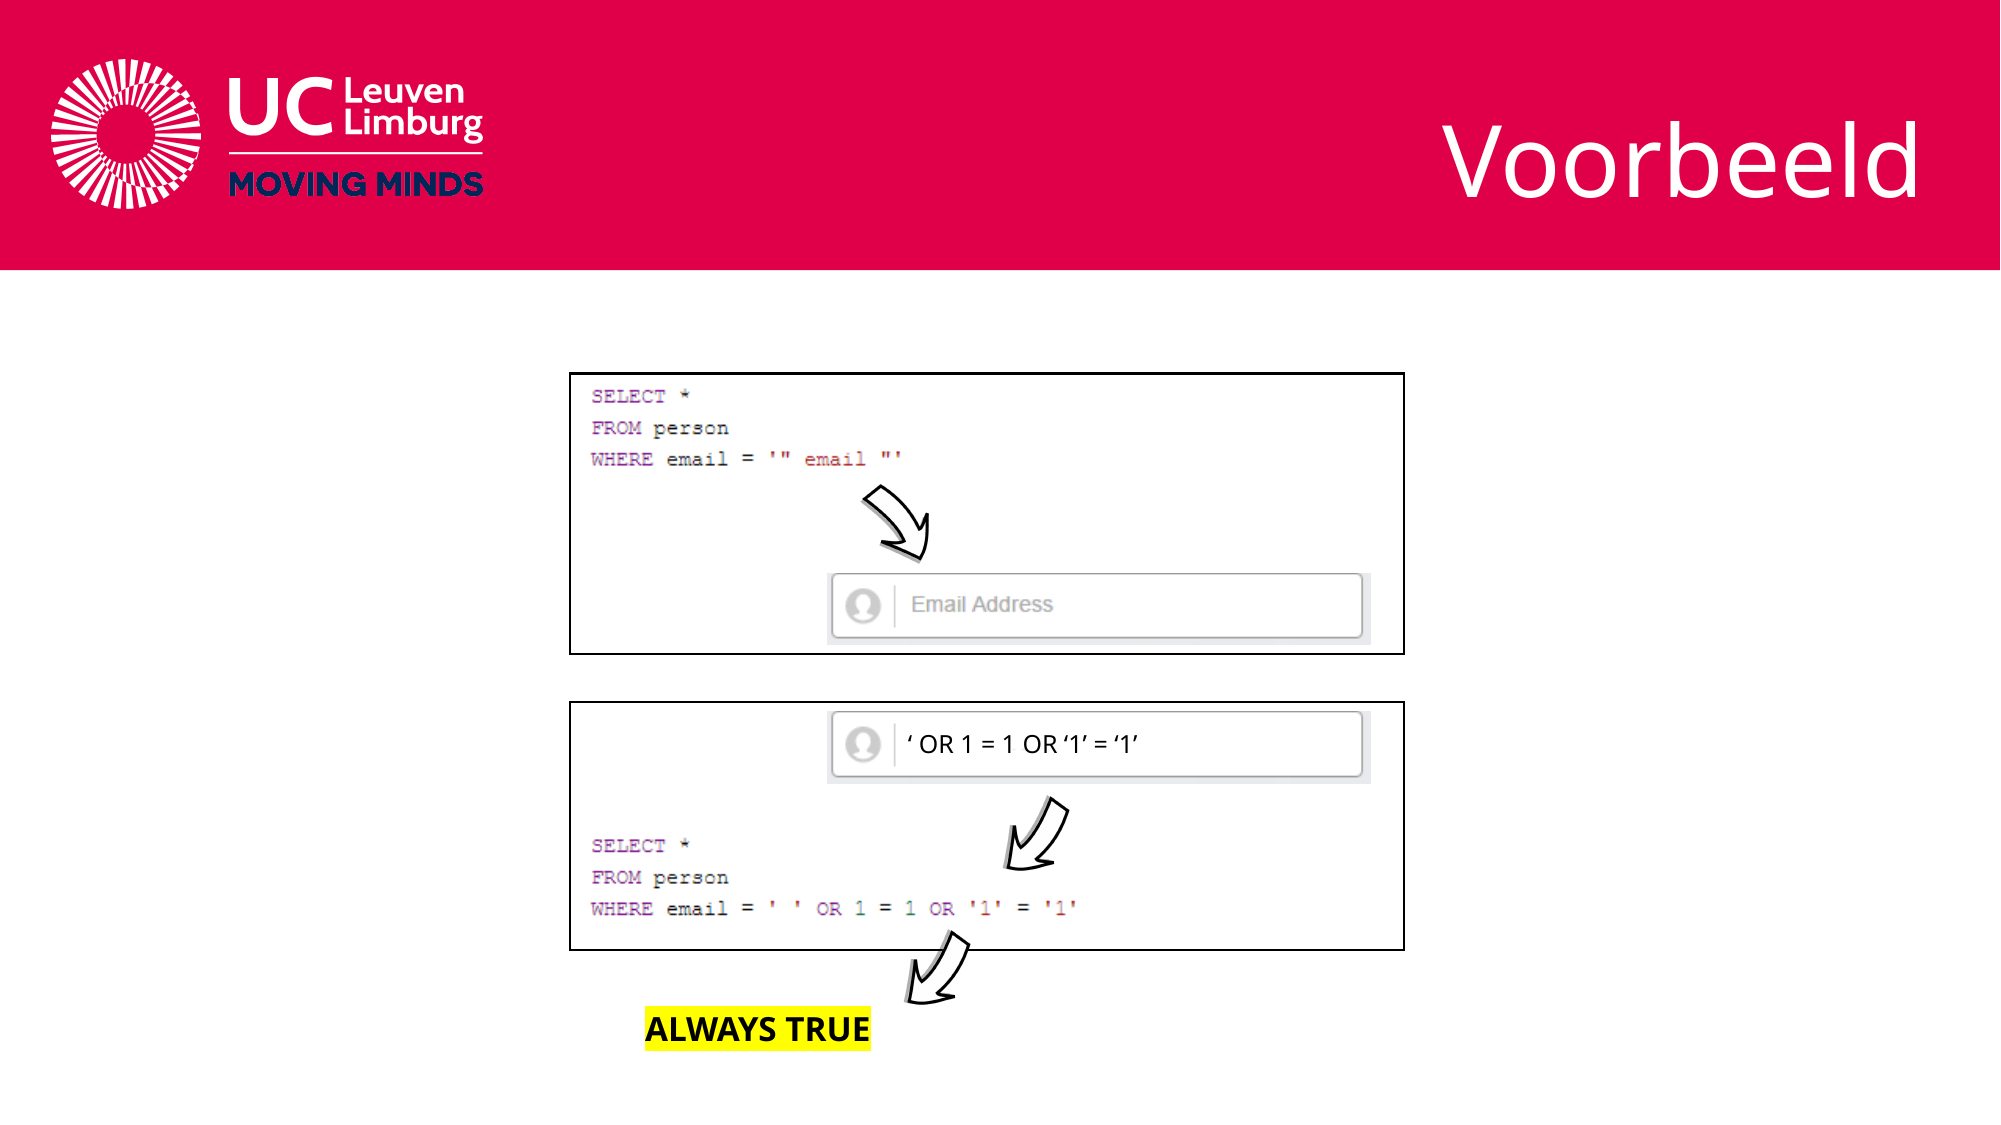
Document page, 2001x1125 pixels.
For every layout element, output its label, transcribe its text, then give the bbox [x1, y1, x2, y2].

picture [51, 59, 307, 209]
text_box [569, 372, 1405, 655]
picture [827, 573, 1371, 645]
picture [588, 384, 944, 571]
text_box ALWAYS TRUE [630, 1000, 906, 1056]
picture [588, 788, 1086, 1033]
picture [827, 711, 1371, 784]
title Voorbeeld [307, 59, 1940, 271]
text_box [569, 701, 1405, 951]
